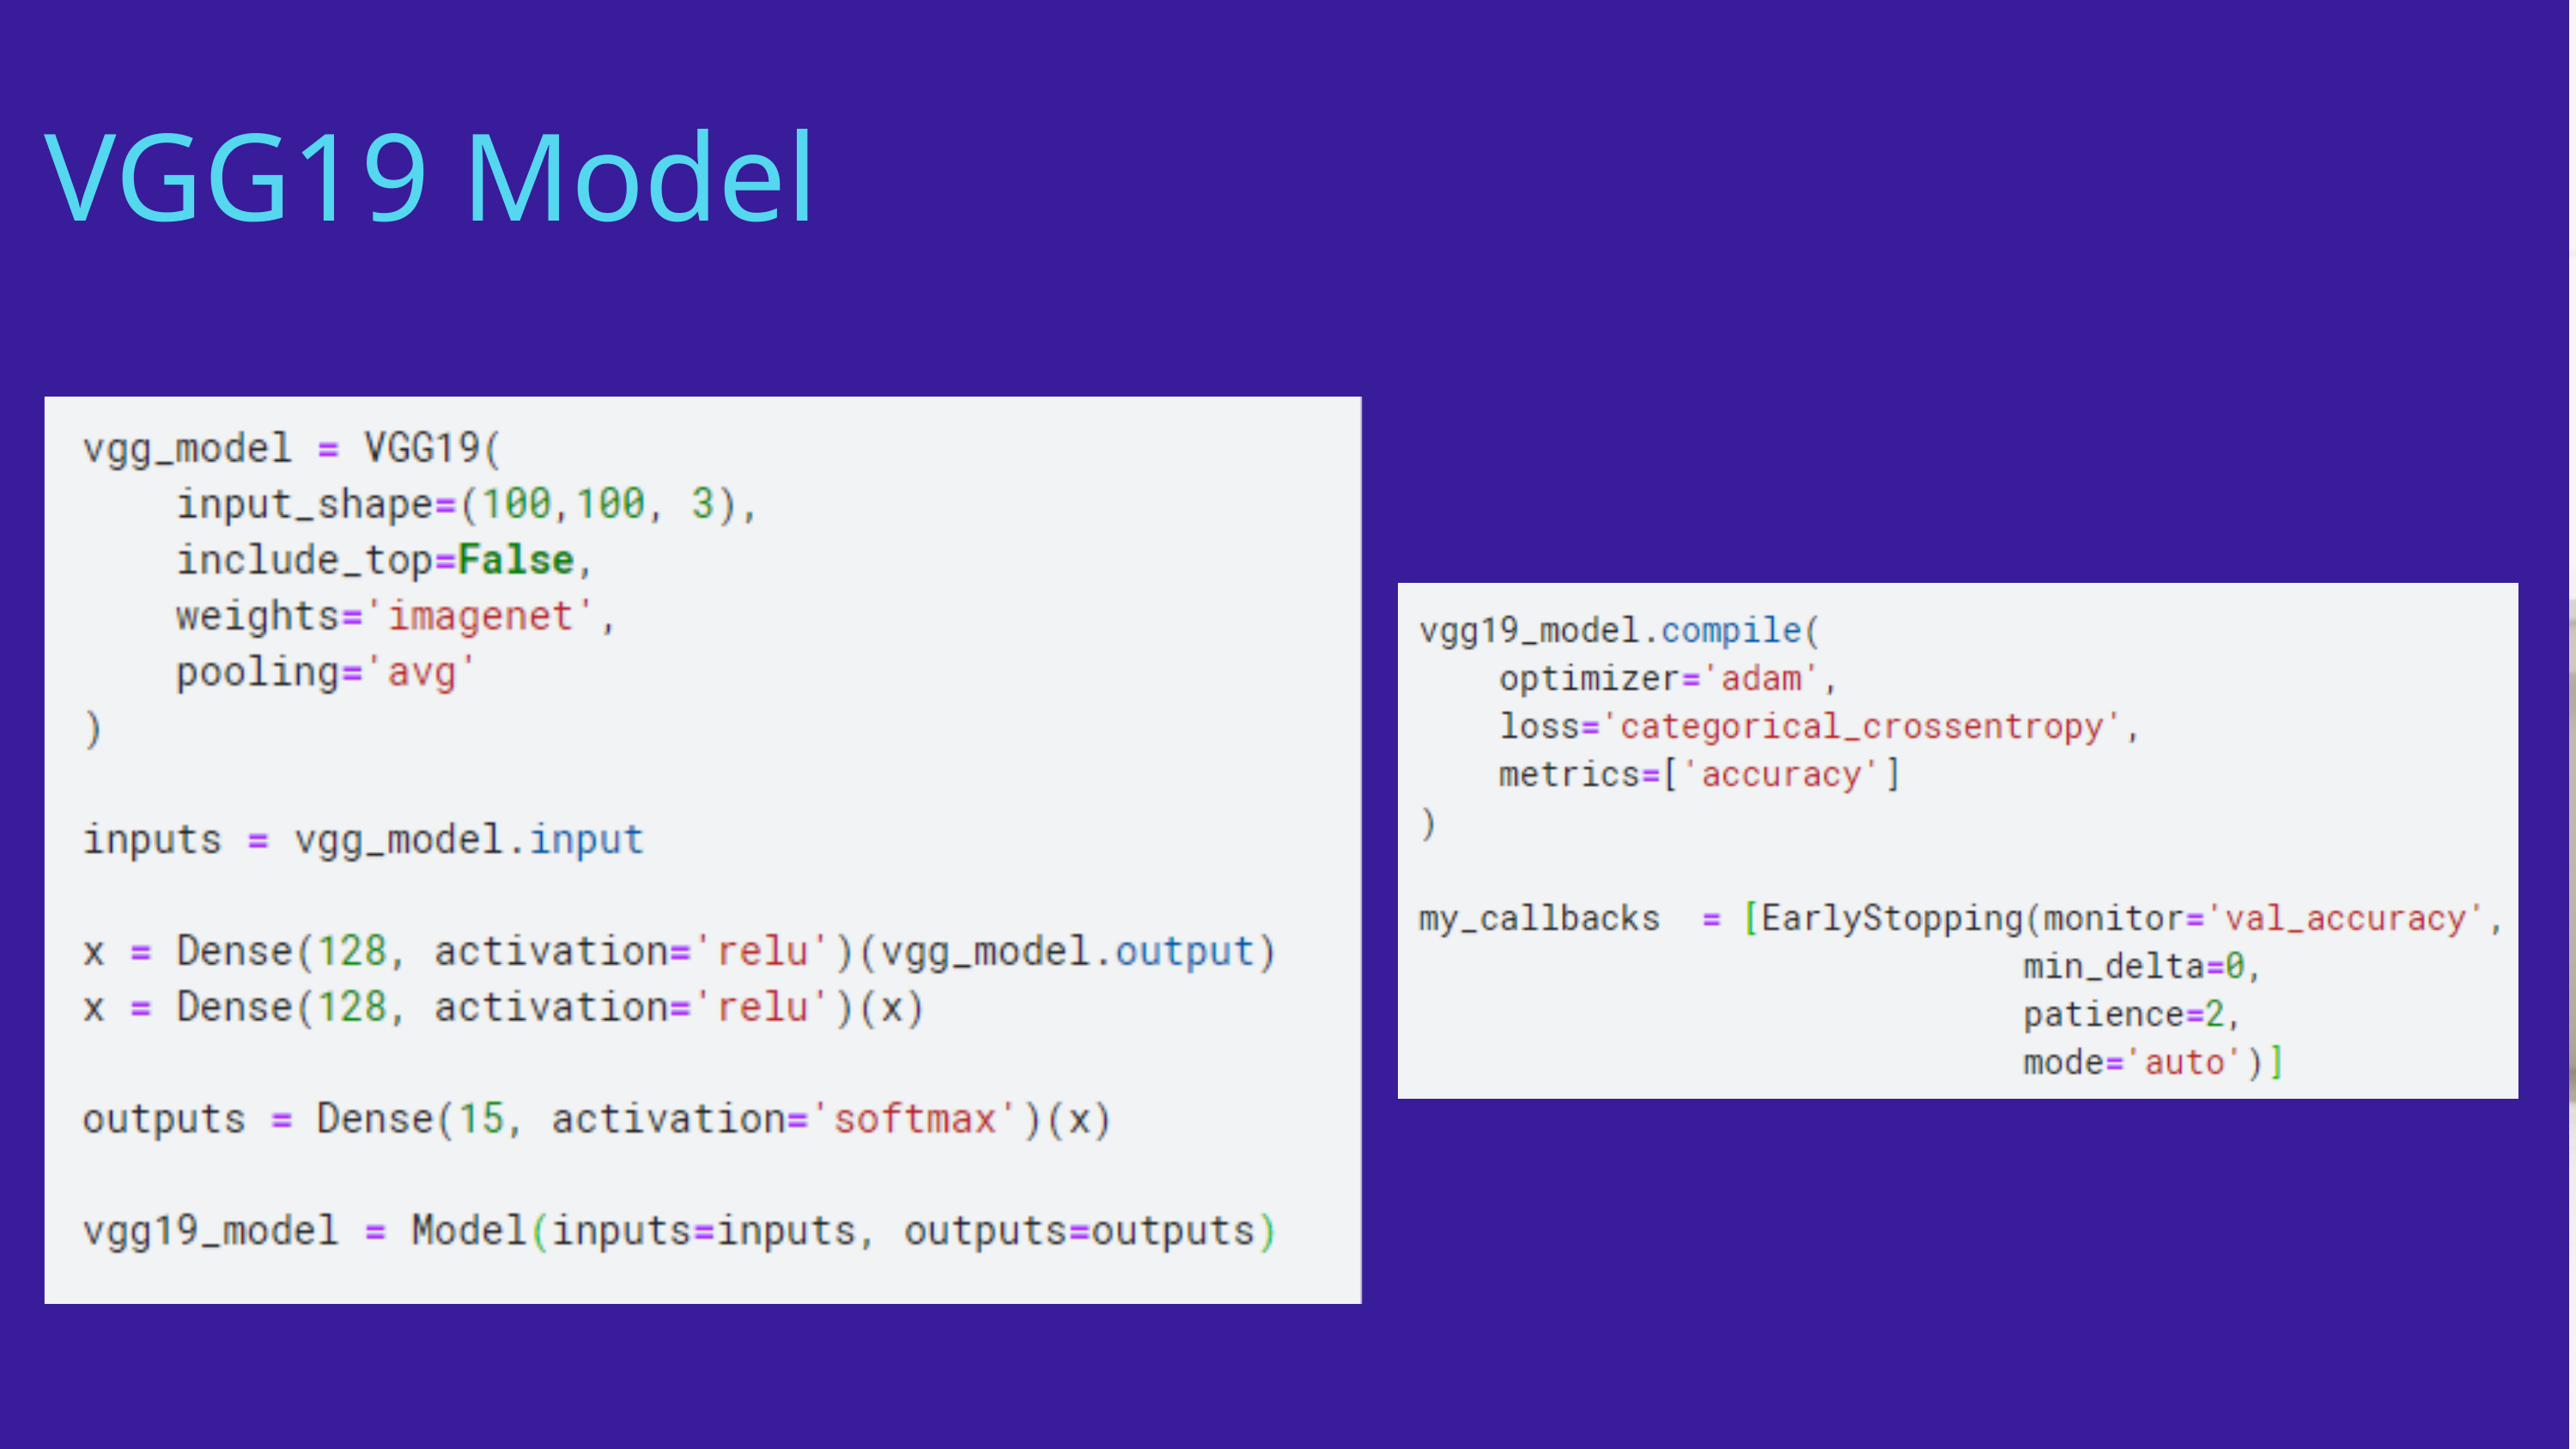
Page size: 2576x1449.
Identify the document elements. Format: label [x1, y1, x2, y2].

picture [2568, 0, 2576, 1449]
picture [44, 694, 1363, 1304]
text_box [44, 100, 2459, 694]
picture [1398, 582, 2518, 1099]
